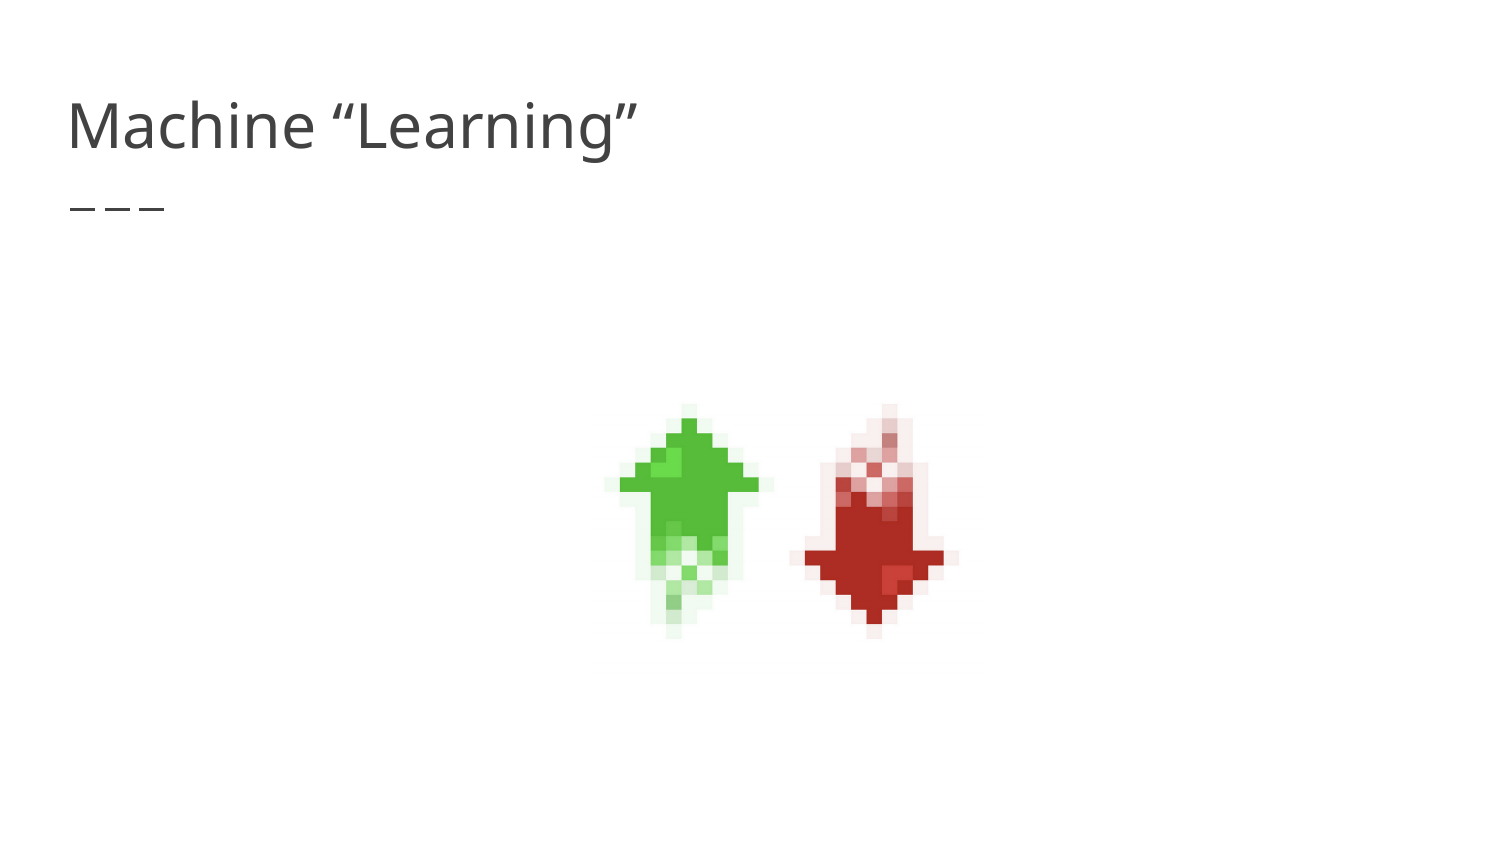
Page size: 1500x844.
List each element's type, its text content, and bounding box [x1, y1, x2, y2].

picture [587, 384, 988, 674]
title Machine “Learning” [51, 61, 1449, 182]
